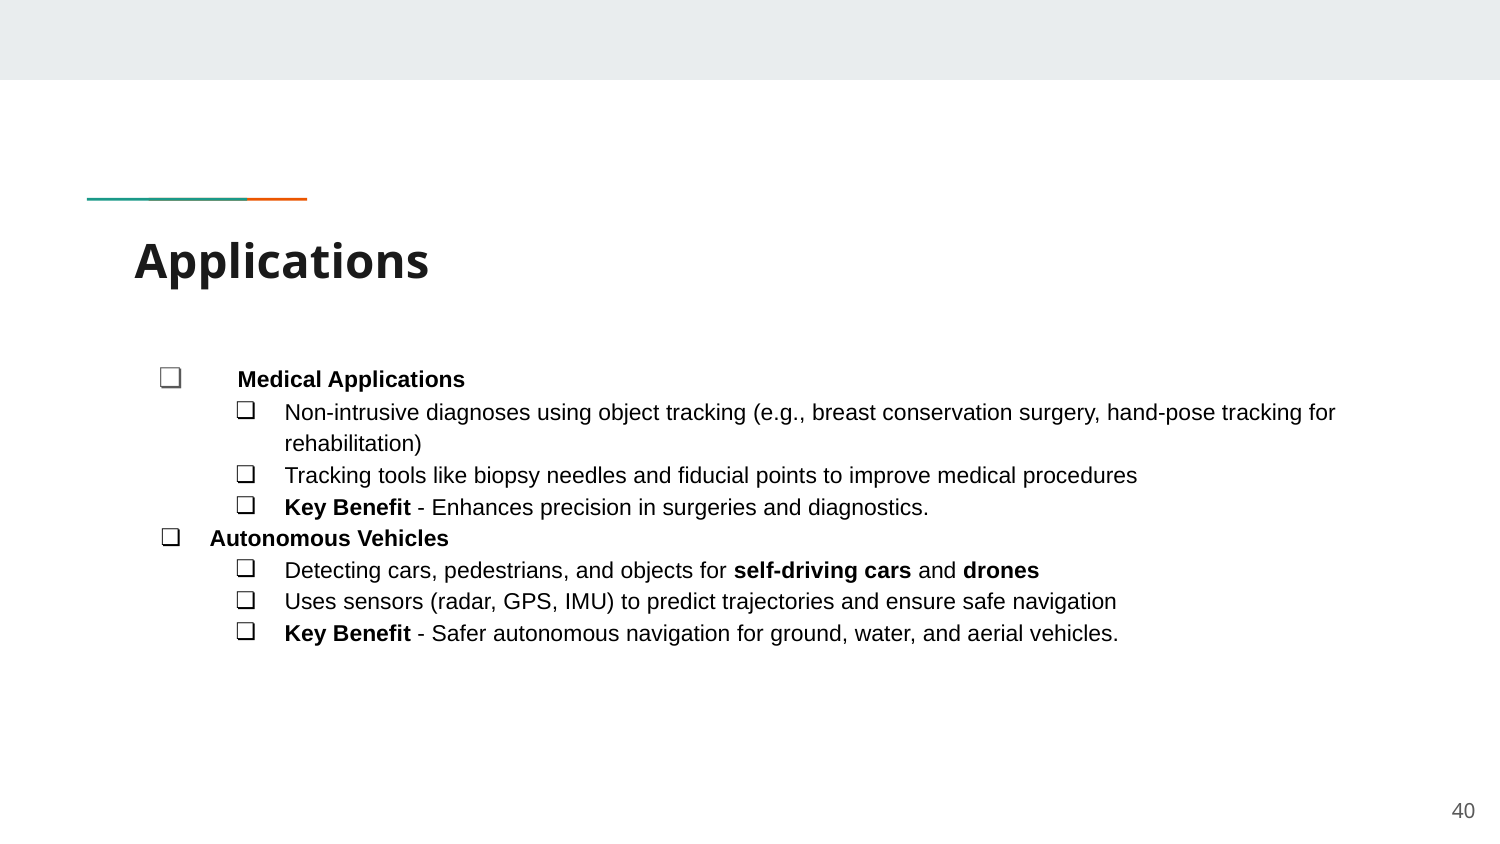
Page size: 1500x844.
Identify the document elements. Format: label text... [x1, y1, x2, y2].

list Medical Applications Non-intrusive diagnoses using object tracking (e.g., breast conservation surgery, hand-pose tracking for rehabilitation) Tracking tools like biopsy needles and fiducial points to improve medical procedures Key Benefit - Enhances precision in surgeries and diagnostics. Autonomous Vehicles Detecting cars, pedestrians, and objects for self-driving cars and drones Uses sensors (radar, GPS, IMU) to predict trajectories and ensure safe navigation Key Benefit - Safer autonomous navigation for ground, water, and aerial vehicles. [119, 341, 1381, 712]
slide_number ‹#› [1400, 779, 1491, 844]
title Applications [119, 216, 1381, 305]
